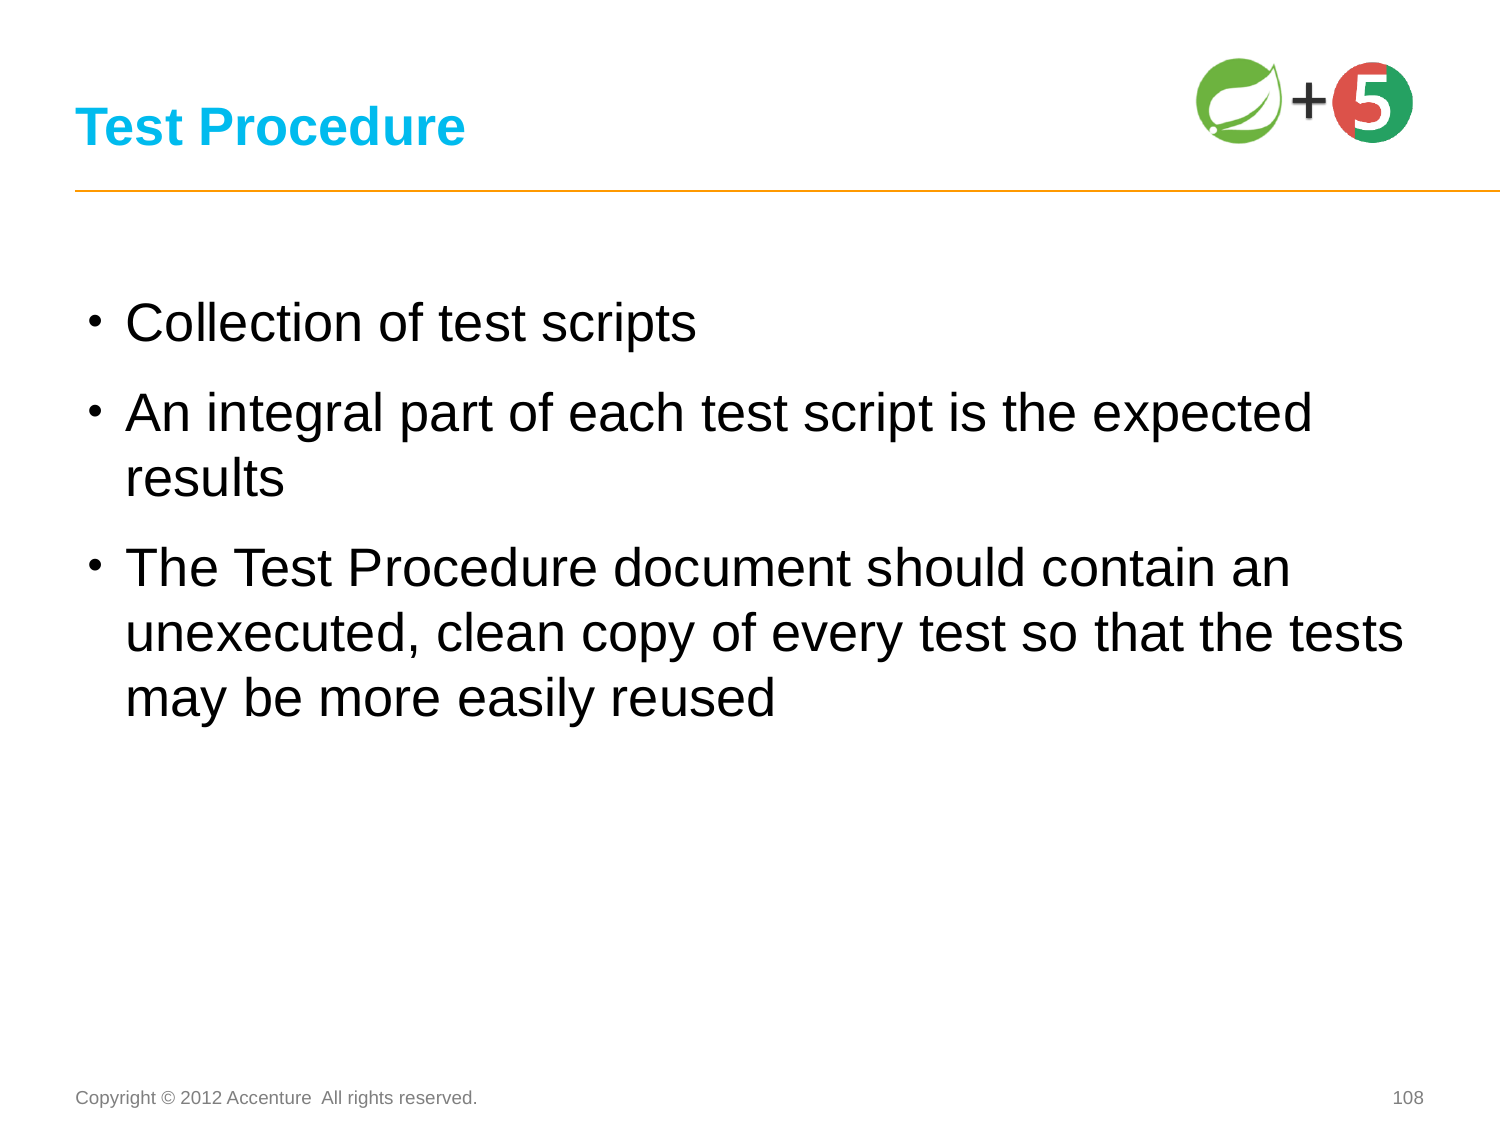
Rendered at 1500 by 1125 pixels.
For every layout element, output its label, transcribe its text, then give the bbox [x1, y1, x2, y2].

list Collection of test scripts An integral part of each test script is the expected results The Test Procedure document should contain an unexecuted, clean copy of every test so that the tests may be more easily reused [87, 287, 1422, 963]
title Test Procedure [75, 27, 1422, 157]
